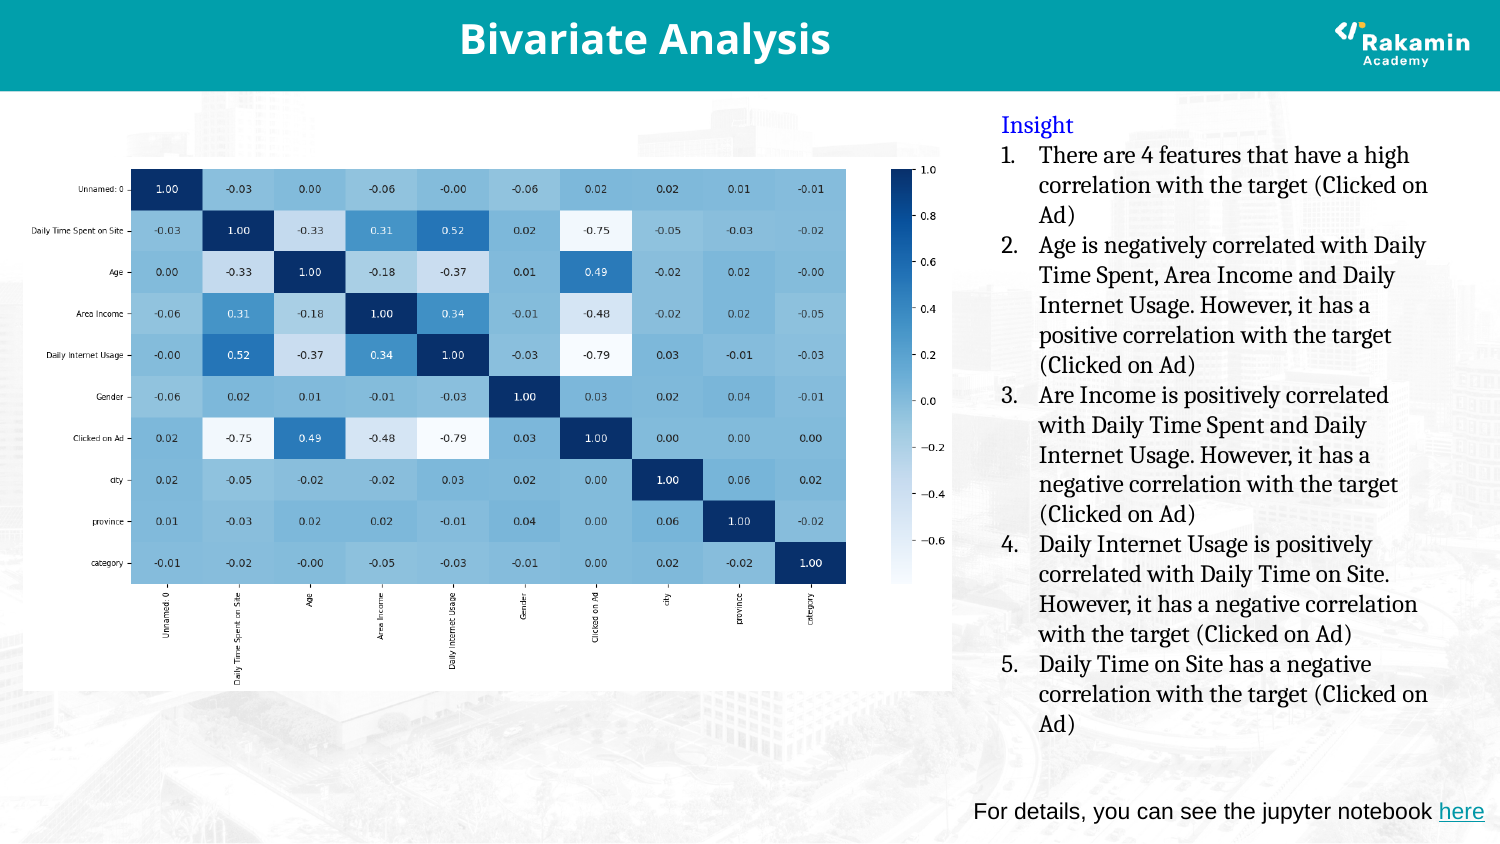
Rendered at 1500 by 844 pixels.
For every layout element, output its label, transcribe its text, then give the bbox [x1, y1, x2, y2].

title Bivariate Analysis [0, 0, 1291, 92]
text_box For details, you can see the jupyter notebook here [763, 782, 1500, 838]
picture [0, 0, 1500, 844]
text_box Insight There are 4 features that have a high correlation with the target (Clicked on Ad) Age is negatively correlated with Daily Time Spent, Area Income and Daily Internet Usage. However, it has a positive correlation with the target (Clicked on Ad) Are Income is positively correlated with Daily Time Spent and Daily Internet Usage. However, it has a negative correlation with the target (Clicked on Ad) Daily Internet Usage is positively correlated with Daily Time on Site. However, it has a negative correlation with the target (Clicked on Ad) Daily Time on Site has a negative correlation with the target (Clicked on Ad) [986, 101, 1449, 745]
